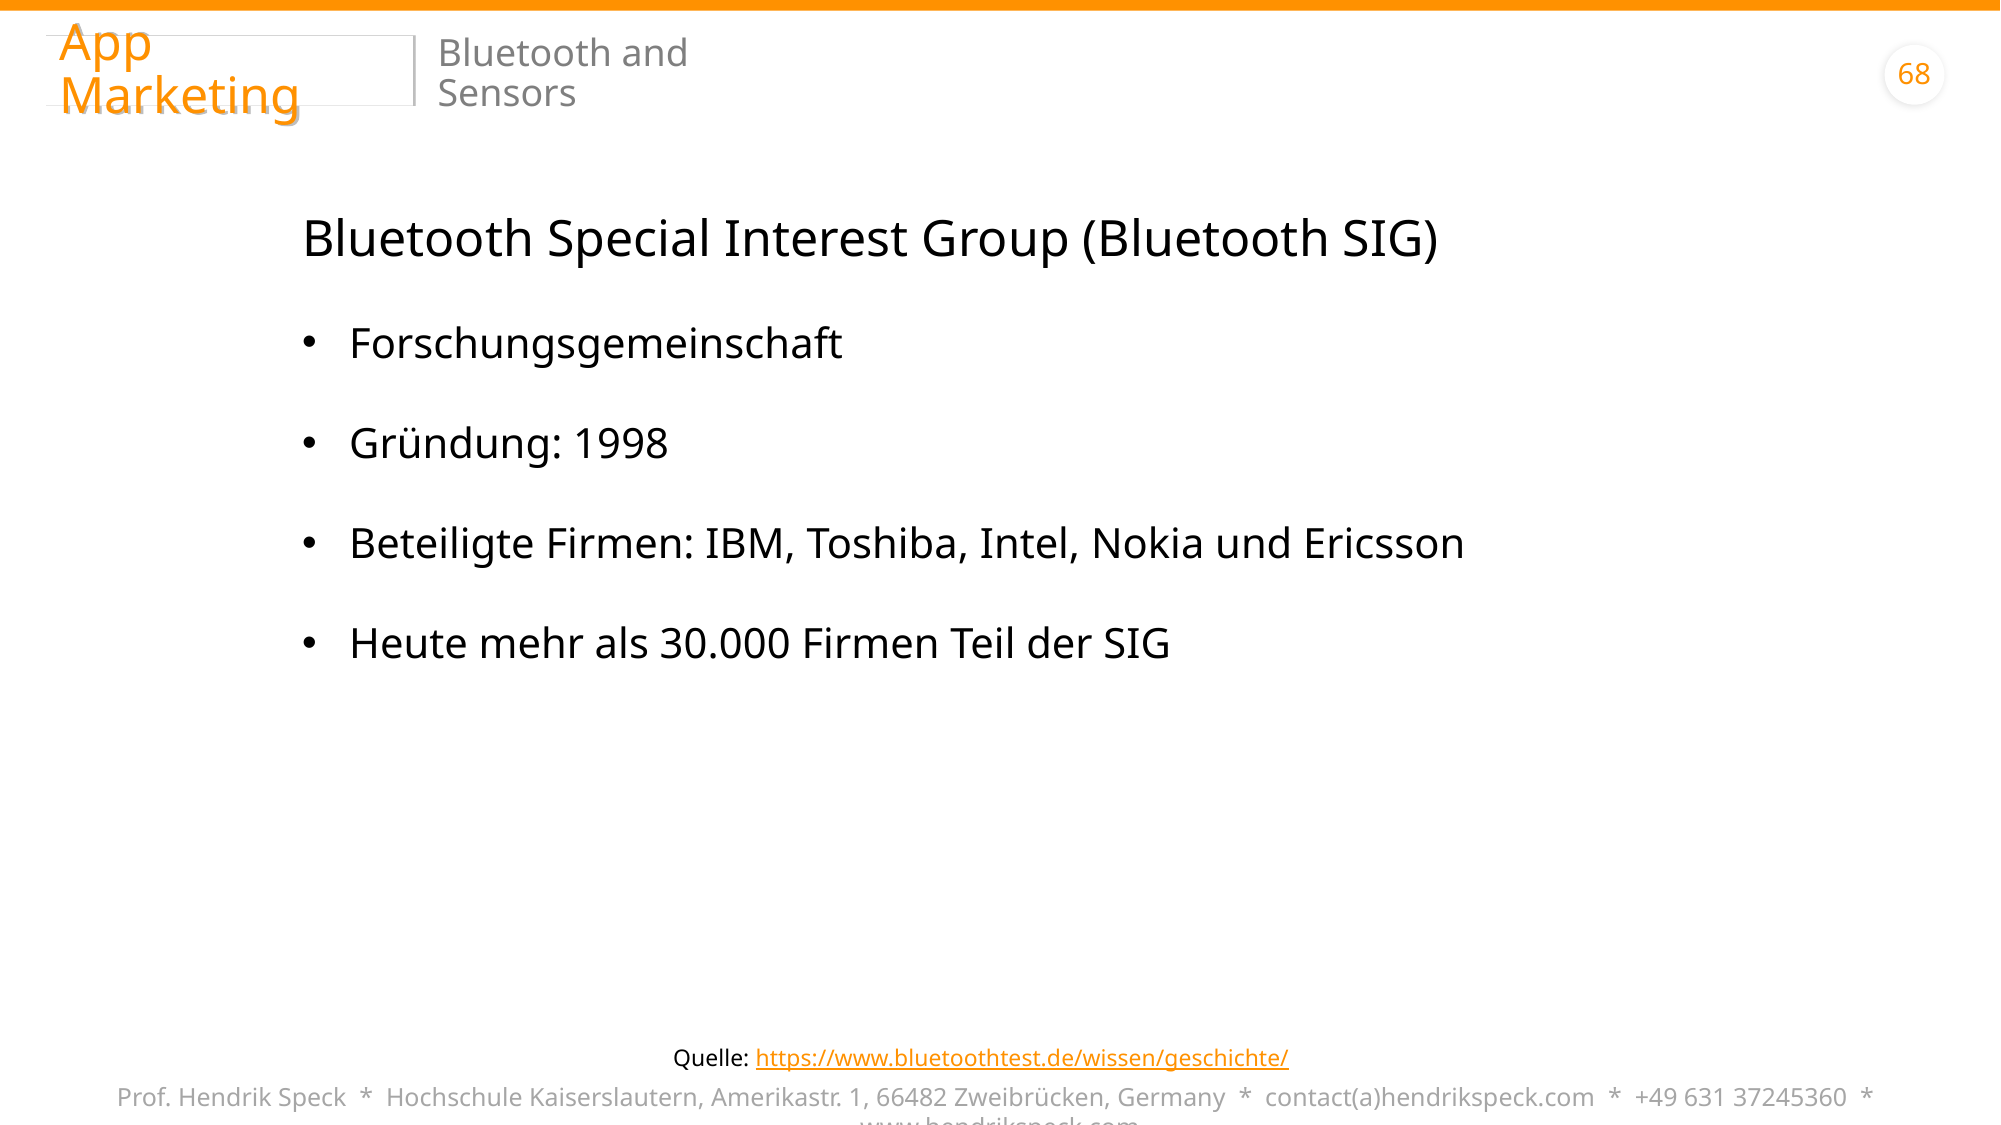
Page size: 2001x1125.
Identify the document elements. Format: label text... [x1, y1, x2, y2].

text_box Quelle: https://www.bluetoothtest.de/wissen/geschichte/ [658, 1035, 1342, 1082]
text_box Bluetooth Special Interest Group (Bluetooth SIG) Forschungsgemeinschaft Gründung: 1998 Beteiligte Firmen: IBM, Toshiba, Intel, Nokia und Ericsson Heute mehr als 30.000 Firmen Teil der SIG [287, 199, 1623, 675]
list App Marketing [44, 35, 413, 106]
list Bluetooth and Sensors [414, 46, 829, 103]
slide_number 68 [1871, 49, 1958, 101]
